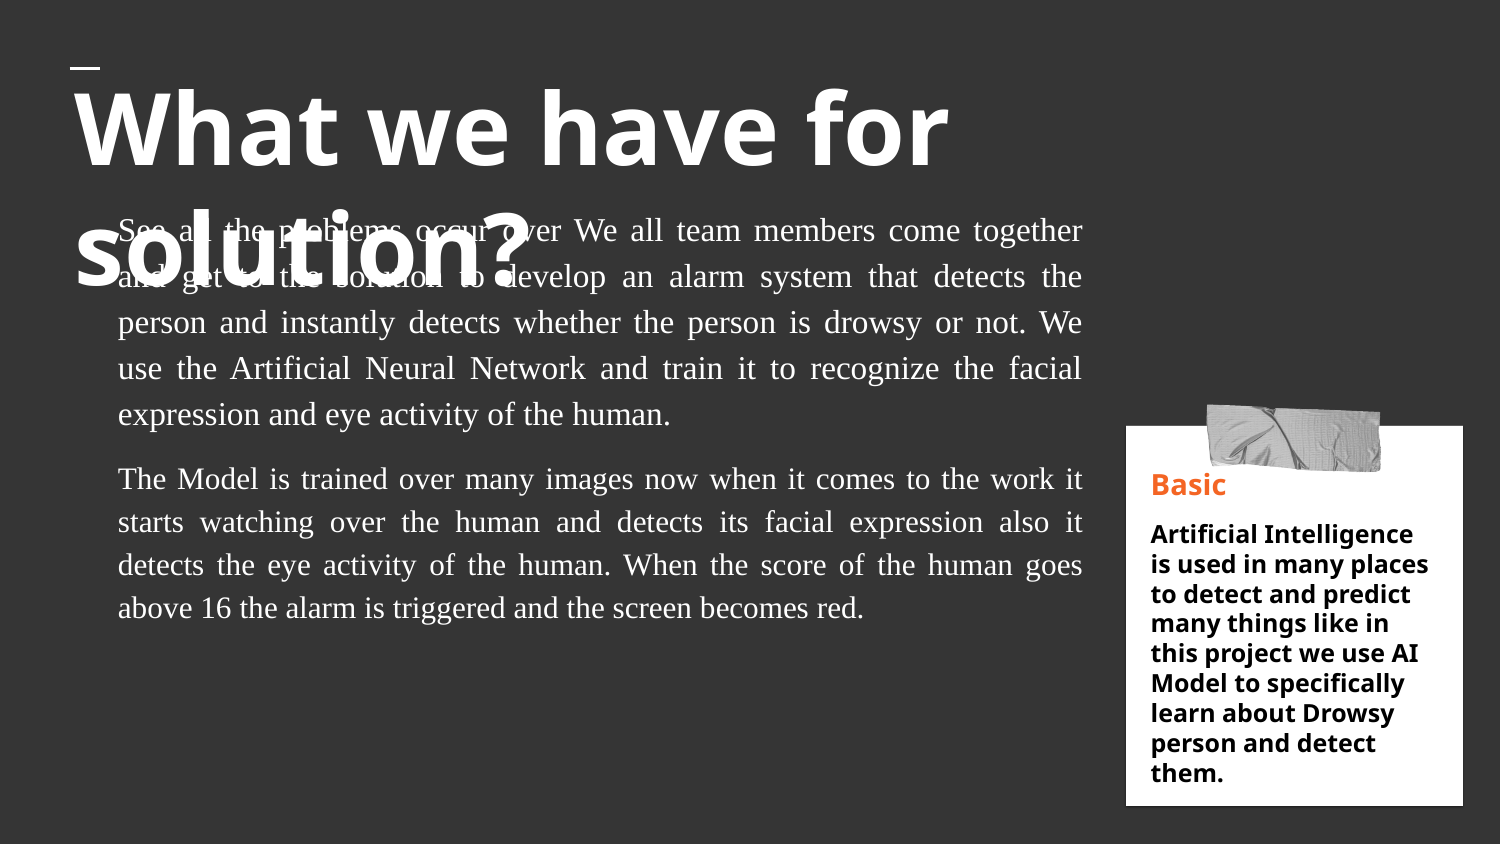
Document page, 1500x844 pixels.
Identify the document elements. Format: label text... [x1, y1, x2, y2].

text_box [1112, 403, 1476, 821]
text_box See all the problems occur over We all team members come together and get to the solution to develop an alarm system that detects the person and instantly detects whether the person is drowsy or not. We use the Artificial Neural Network and train it to recognize the facial expression and eye activity of the human. The Model is trained over many images now when it comes to the work it starts watching over the human and detects its facial expression also it detects the eye activity of the human. When the score of the human goes above 16 the alarm is triggered and the screen becomes red. [37, 187, 1100, 805]
title What we have for solution? [59, 50, 1449, 205]
